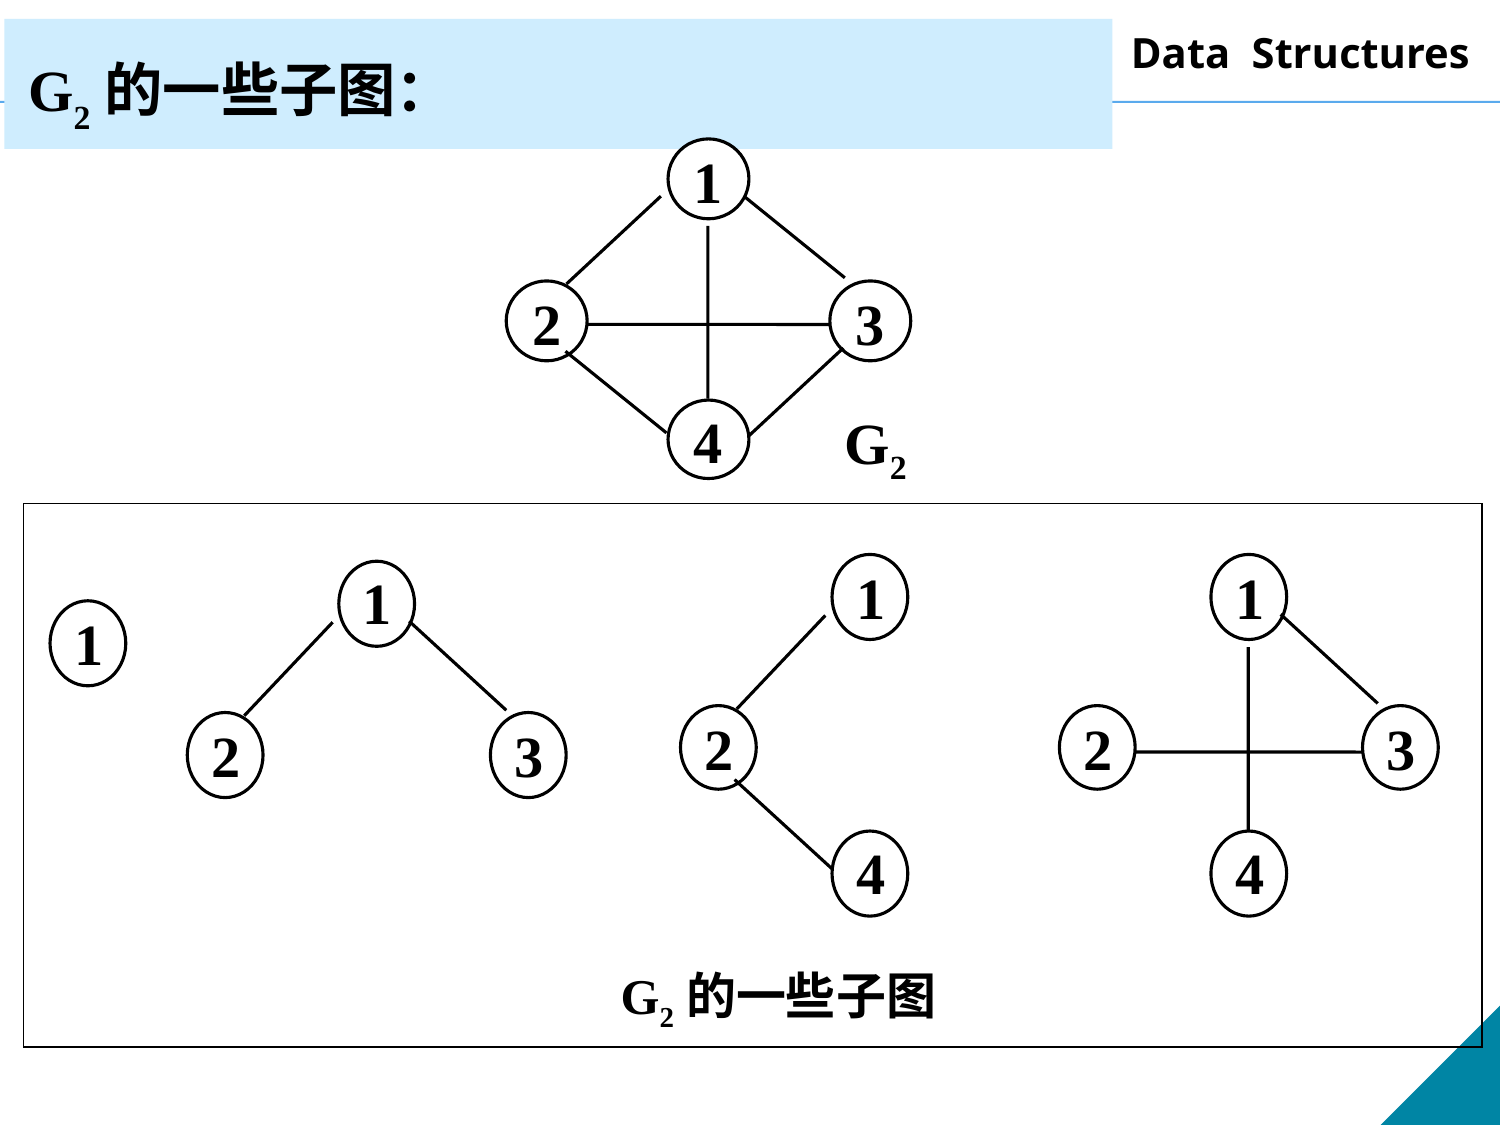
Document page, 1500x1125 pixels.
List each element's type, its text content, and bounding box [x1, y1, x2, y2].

text_box [23, 503, 1483, 1047]
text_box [506, 138, 992, 510]
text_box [49, 554, 1463, 917]
list G2的一些子图： [13, 45, 789, 153]
